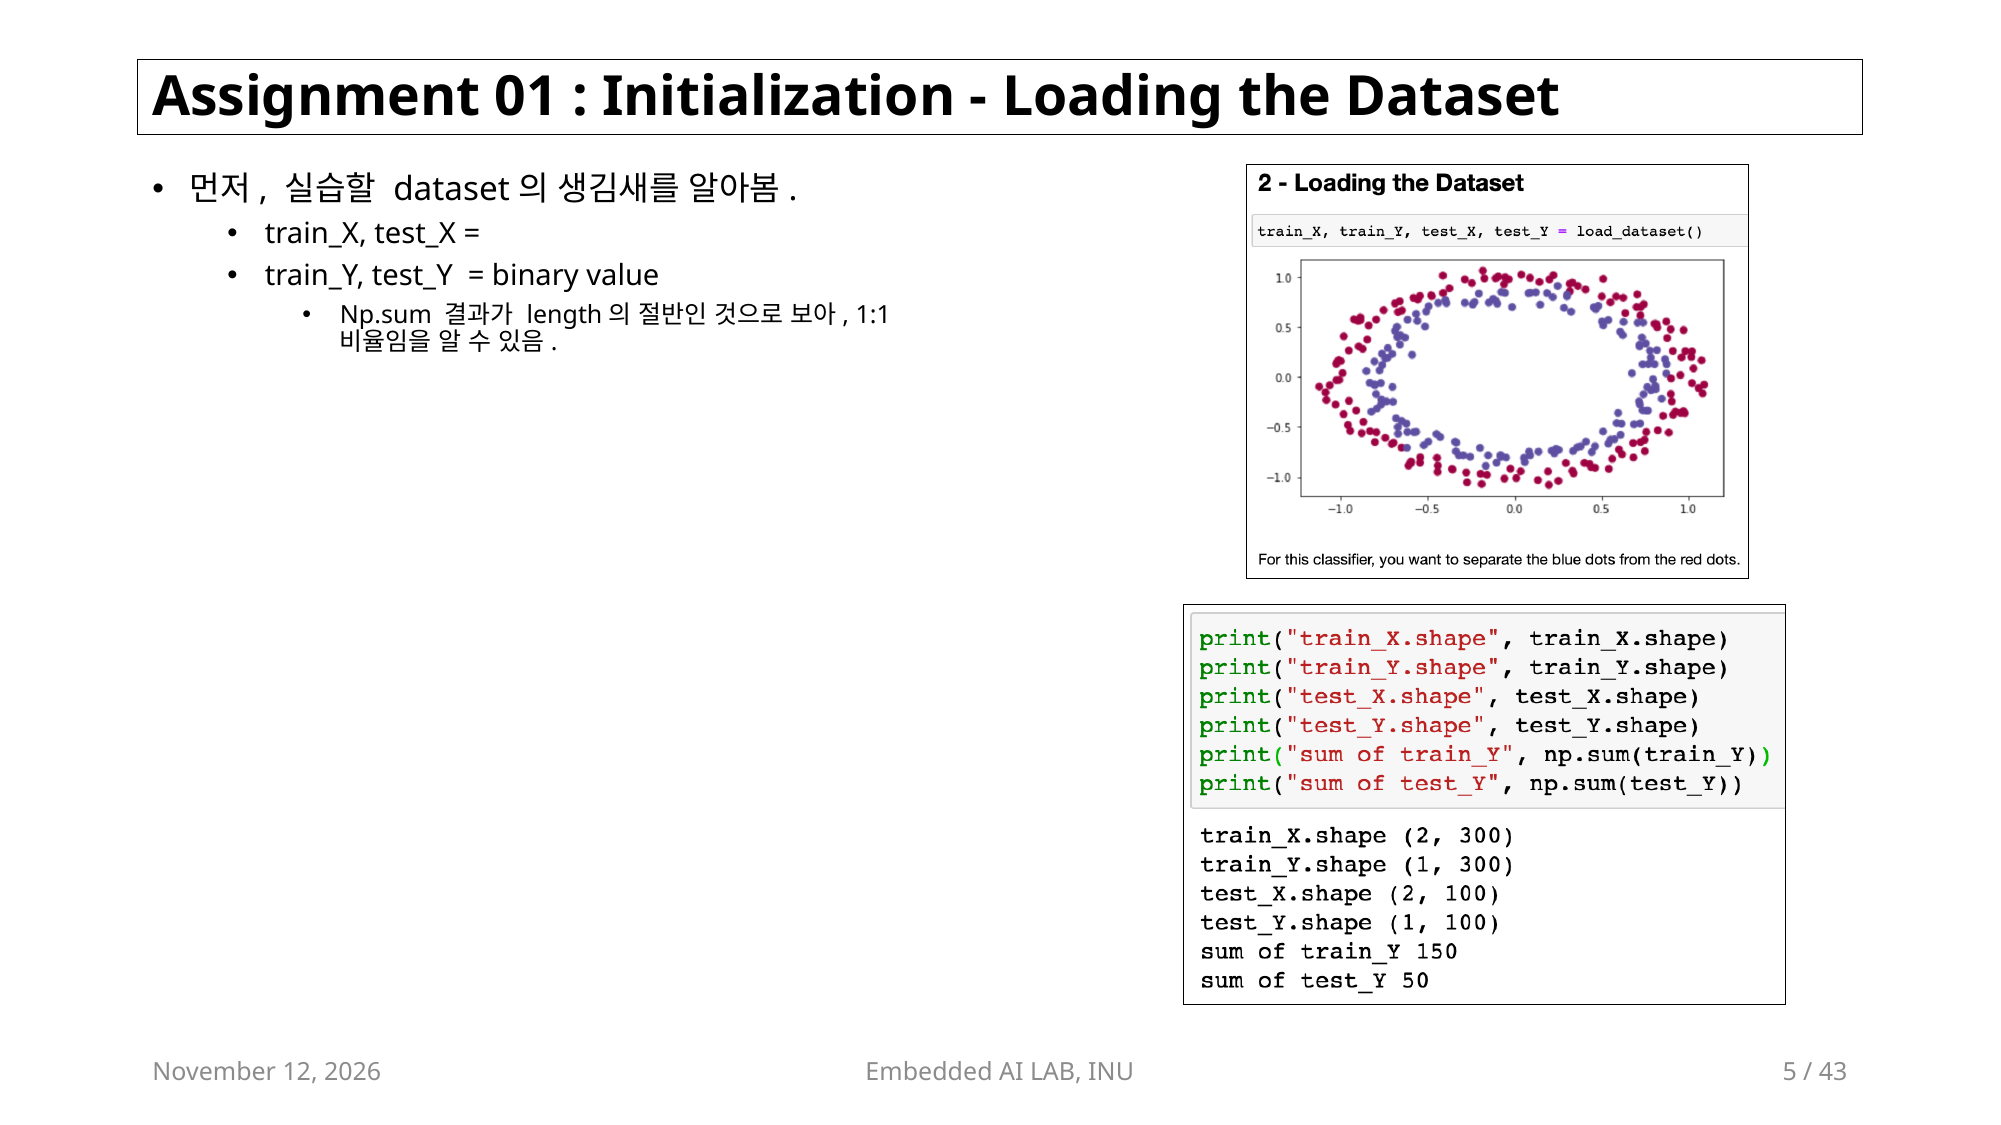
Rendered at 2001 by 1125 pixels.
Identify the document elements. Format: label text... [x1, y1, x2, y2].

picture [1183, 603, 1786, 1005]
slide_number 5 / 43 [1412, 1042, 1863, 1103]
title Assignment 01 : Initialization - Loading the Dataset [137, 59, 1863, 135]
picture [1246, 164, 1749, 579]
footer Embedded AI LAB, INU [662, 1042, 1338, 1103]
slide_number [137, 1042, 588, 1103]
